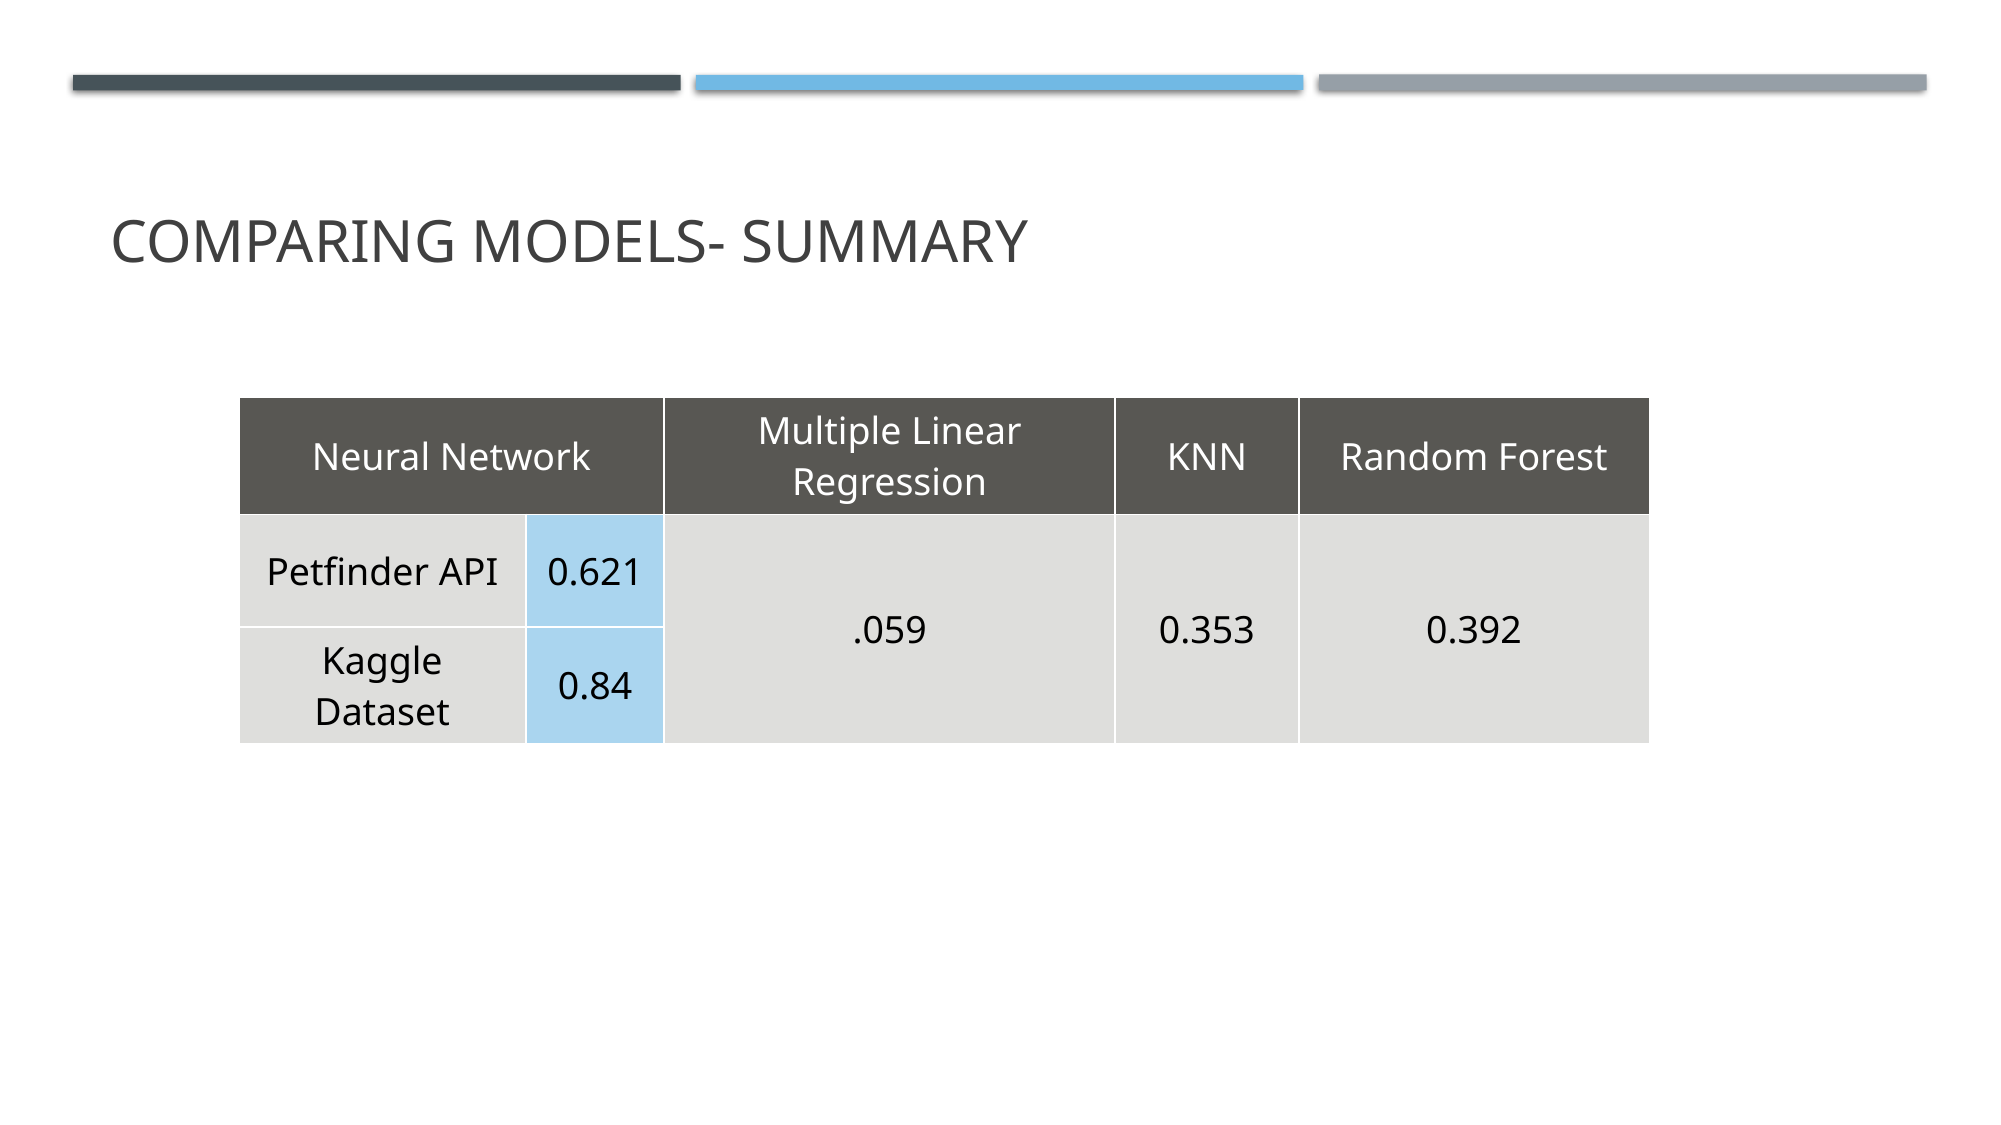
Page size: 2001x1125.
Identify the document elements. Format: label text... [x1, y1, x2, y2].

table_header Multiple Linear Regression [665, 398, 1114, 514]
table_cell 0.392 [1300, 515, 1649, 743]
table_cell 0.353 [1116, 515, 1298, 743]
table_header Random Forest [1300, 398, 1649, 514]
table_cell 0.84 [527, 628, 663, 743]
table_header Neural Network [240, 398, 663, 514]
table_cell Petfinder API [240, 515, 525, 626]
table_cell .059 [665, 515, 1114, 743]
title Comparing Models- summary [95, 119, 1905, 282]
table_cell 0.621 [527, 515, 663, 626]
table_cell Kaggle Dataset [240, 628, 525, 743]
table_header KNN [1116, 398, 1298, 514]
